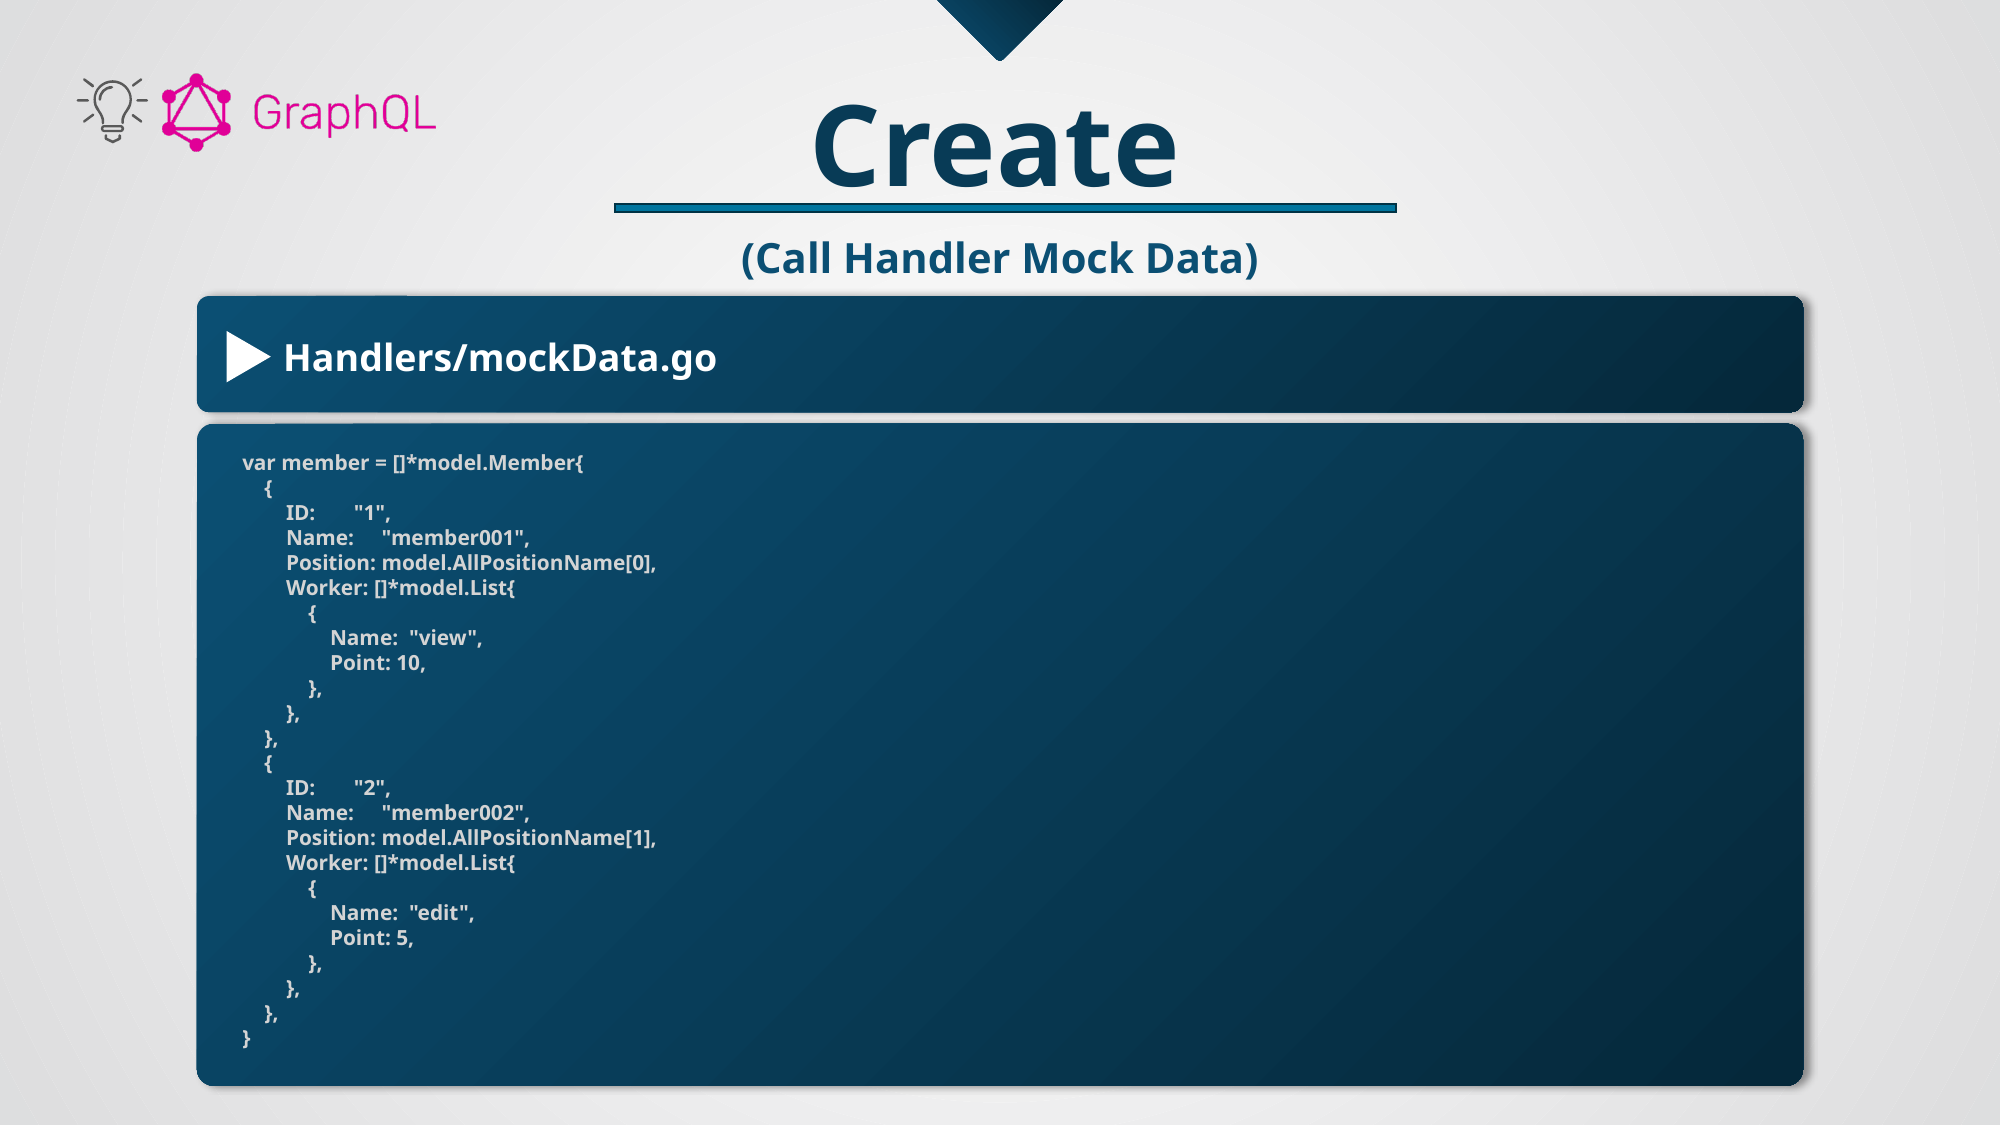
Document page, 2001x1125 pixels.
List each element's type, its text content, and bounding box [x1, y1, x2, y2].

text_box Create [615, 67, 1375, 203]
text_box Create [615, 213, 1375, 217]
text_box [82, 77, 138, 145]
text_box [196, 423, 1804, 1086]
text_box [614, 203, 1397, 213]
picture [138, 59, 442, 169]
text_box [937, 0, 1063, 61]
text_box (Call Handler Mock Data) [649, 224, 1351, 290]
text_box [75, 98, 91, 103]
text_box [196, 296, 1804, 413]
